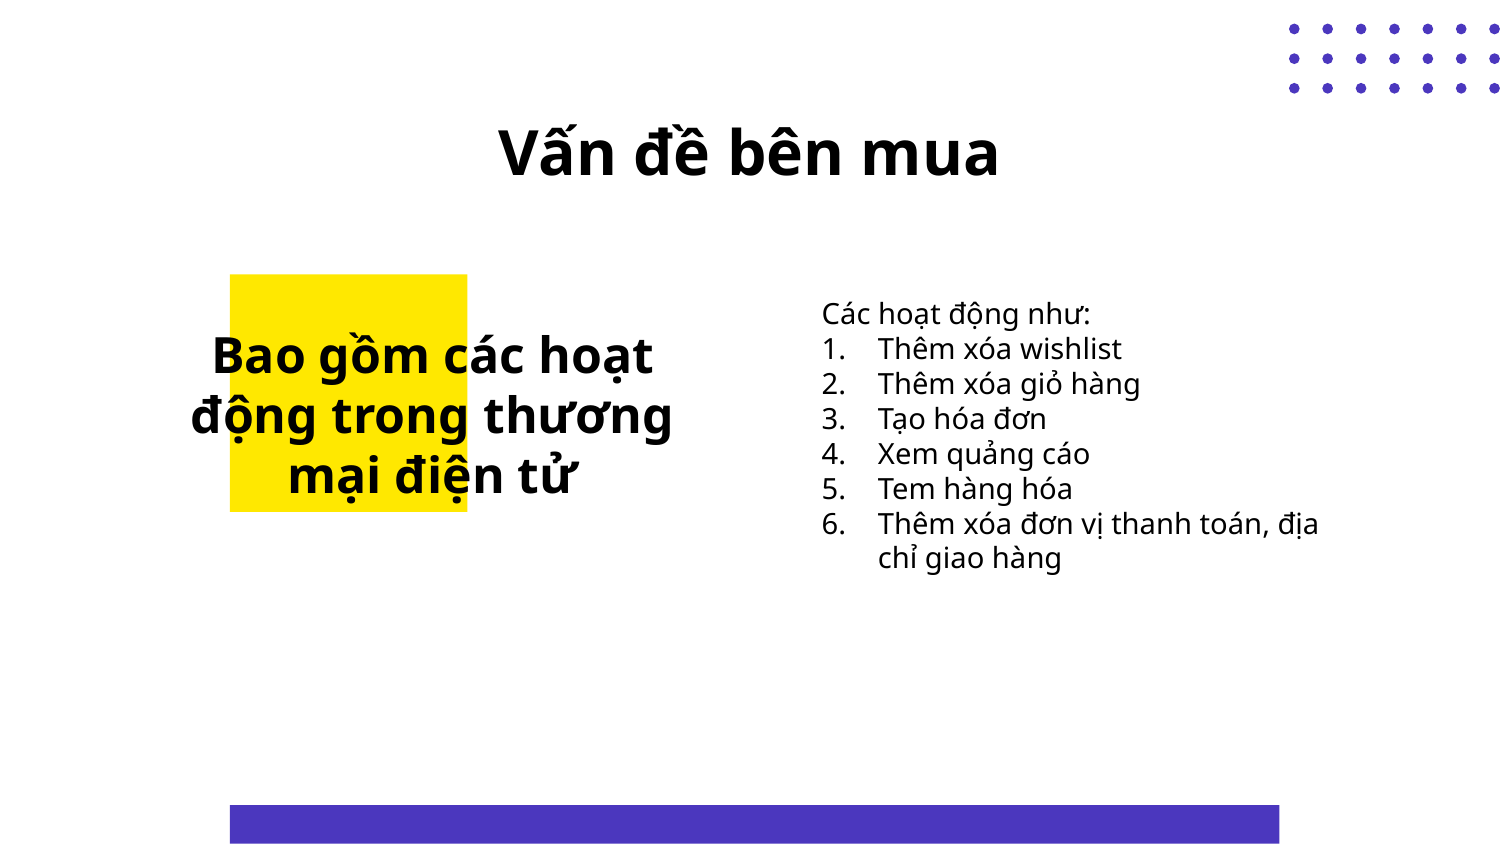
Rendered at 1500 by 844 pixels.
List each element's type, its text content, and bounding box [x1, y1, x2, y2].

list Các hoạt động như: Thêm xóa wishlist Thêm xóa giỏ hàng Tạo hóa đơn Xem quảng cáo Tem hàng hóa Thêm xóa đơn vị thanh toán, địa chỉ giao hàng [806, 316, 1356, 554]
text_box [229, 274, 468, 316]
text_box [1288, 23, 1500, 94]
text_box [229, 805, 1280, 844]
subtitle Bao gồm các hoạt động trong thương mại điện tử [153, 316, 712, 512]
title Vấn đề bên mua [120, 93, 1380, 207]
